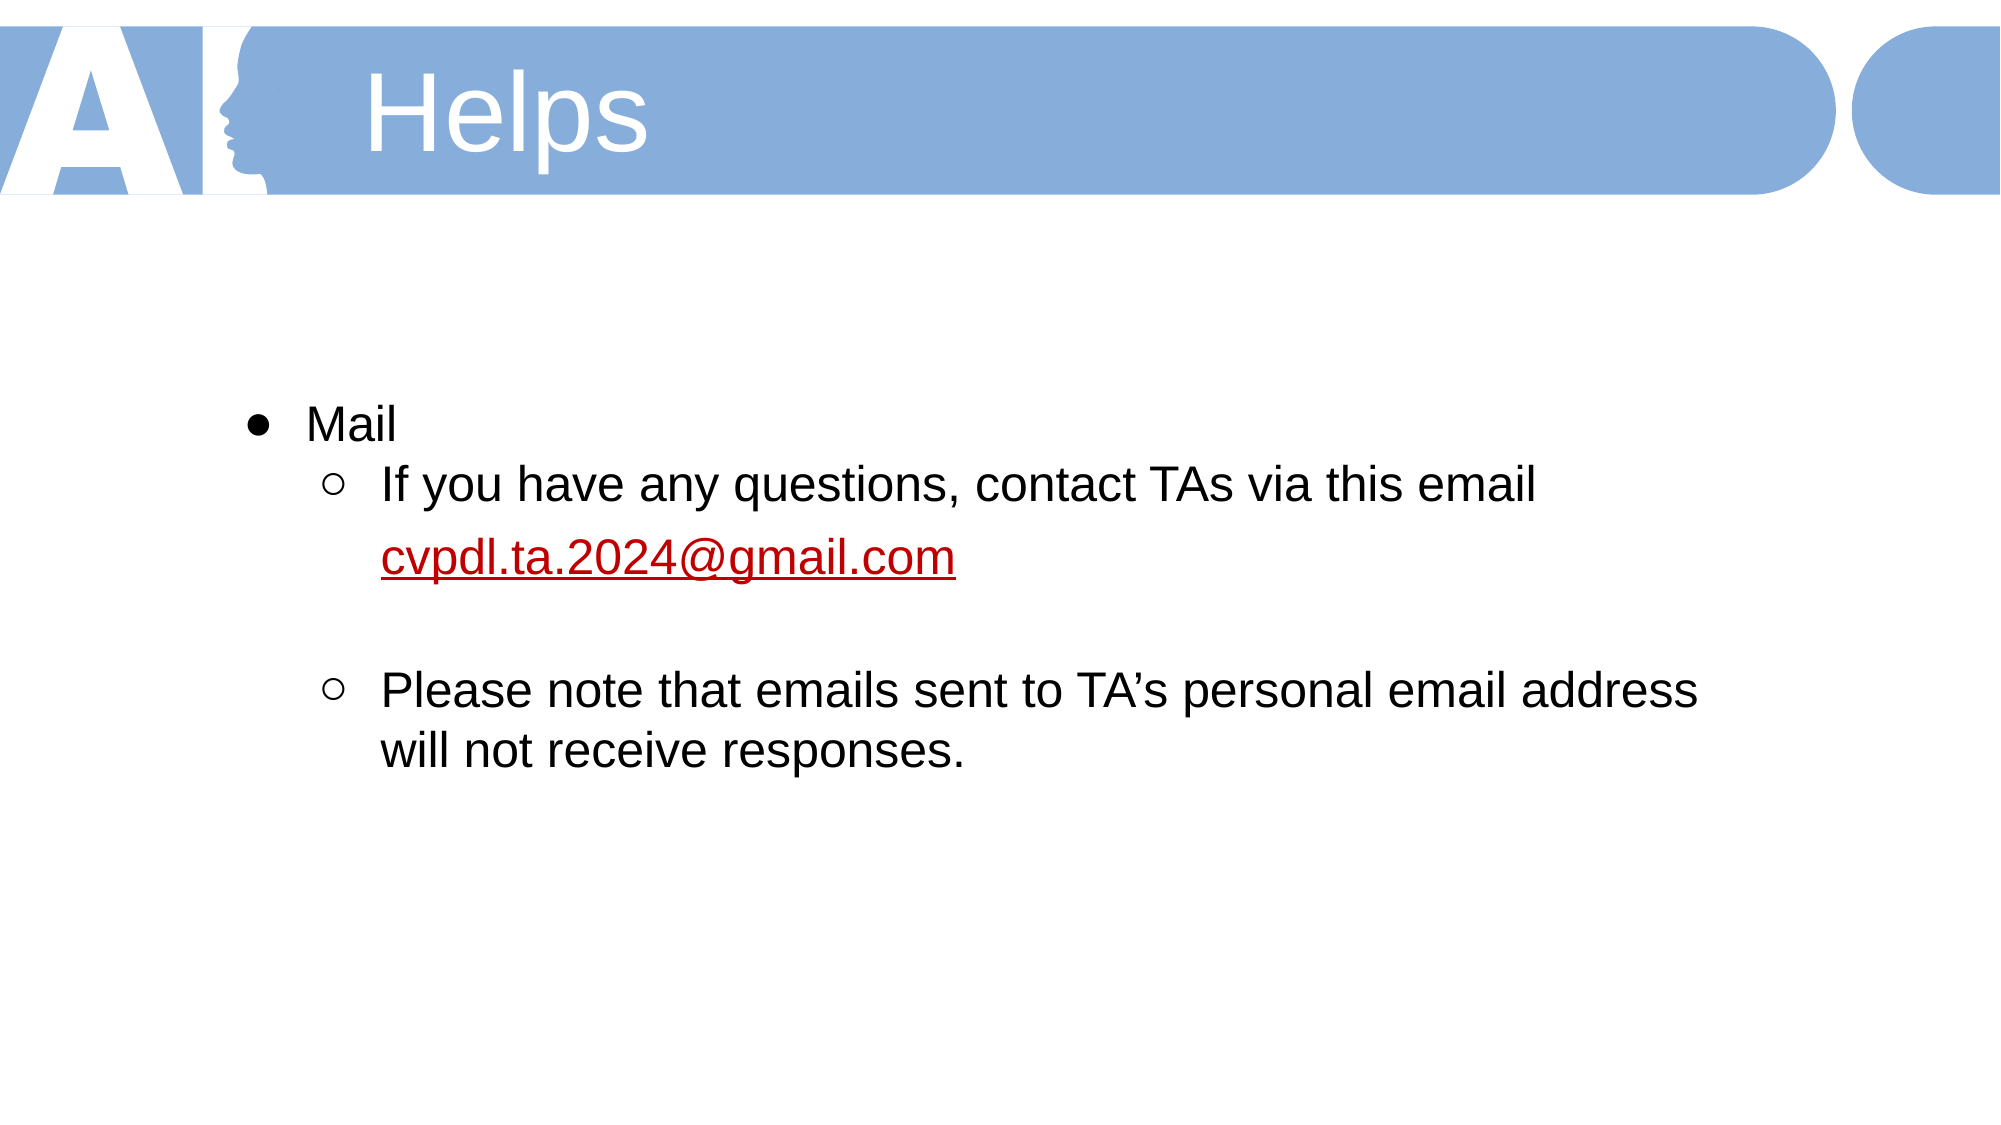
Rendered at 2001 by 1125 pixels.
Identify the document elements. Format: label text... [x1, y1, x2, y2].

text_box Mail If you have any questions, contact TAs via this email cvpdl.ta.2024@gmail.com Please note that emails sent to TA’s personal email address will not receive responses. [230, 384, 1770, 785]
list Helps [347, 55, 1952, 175]
